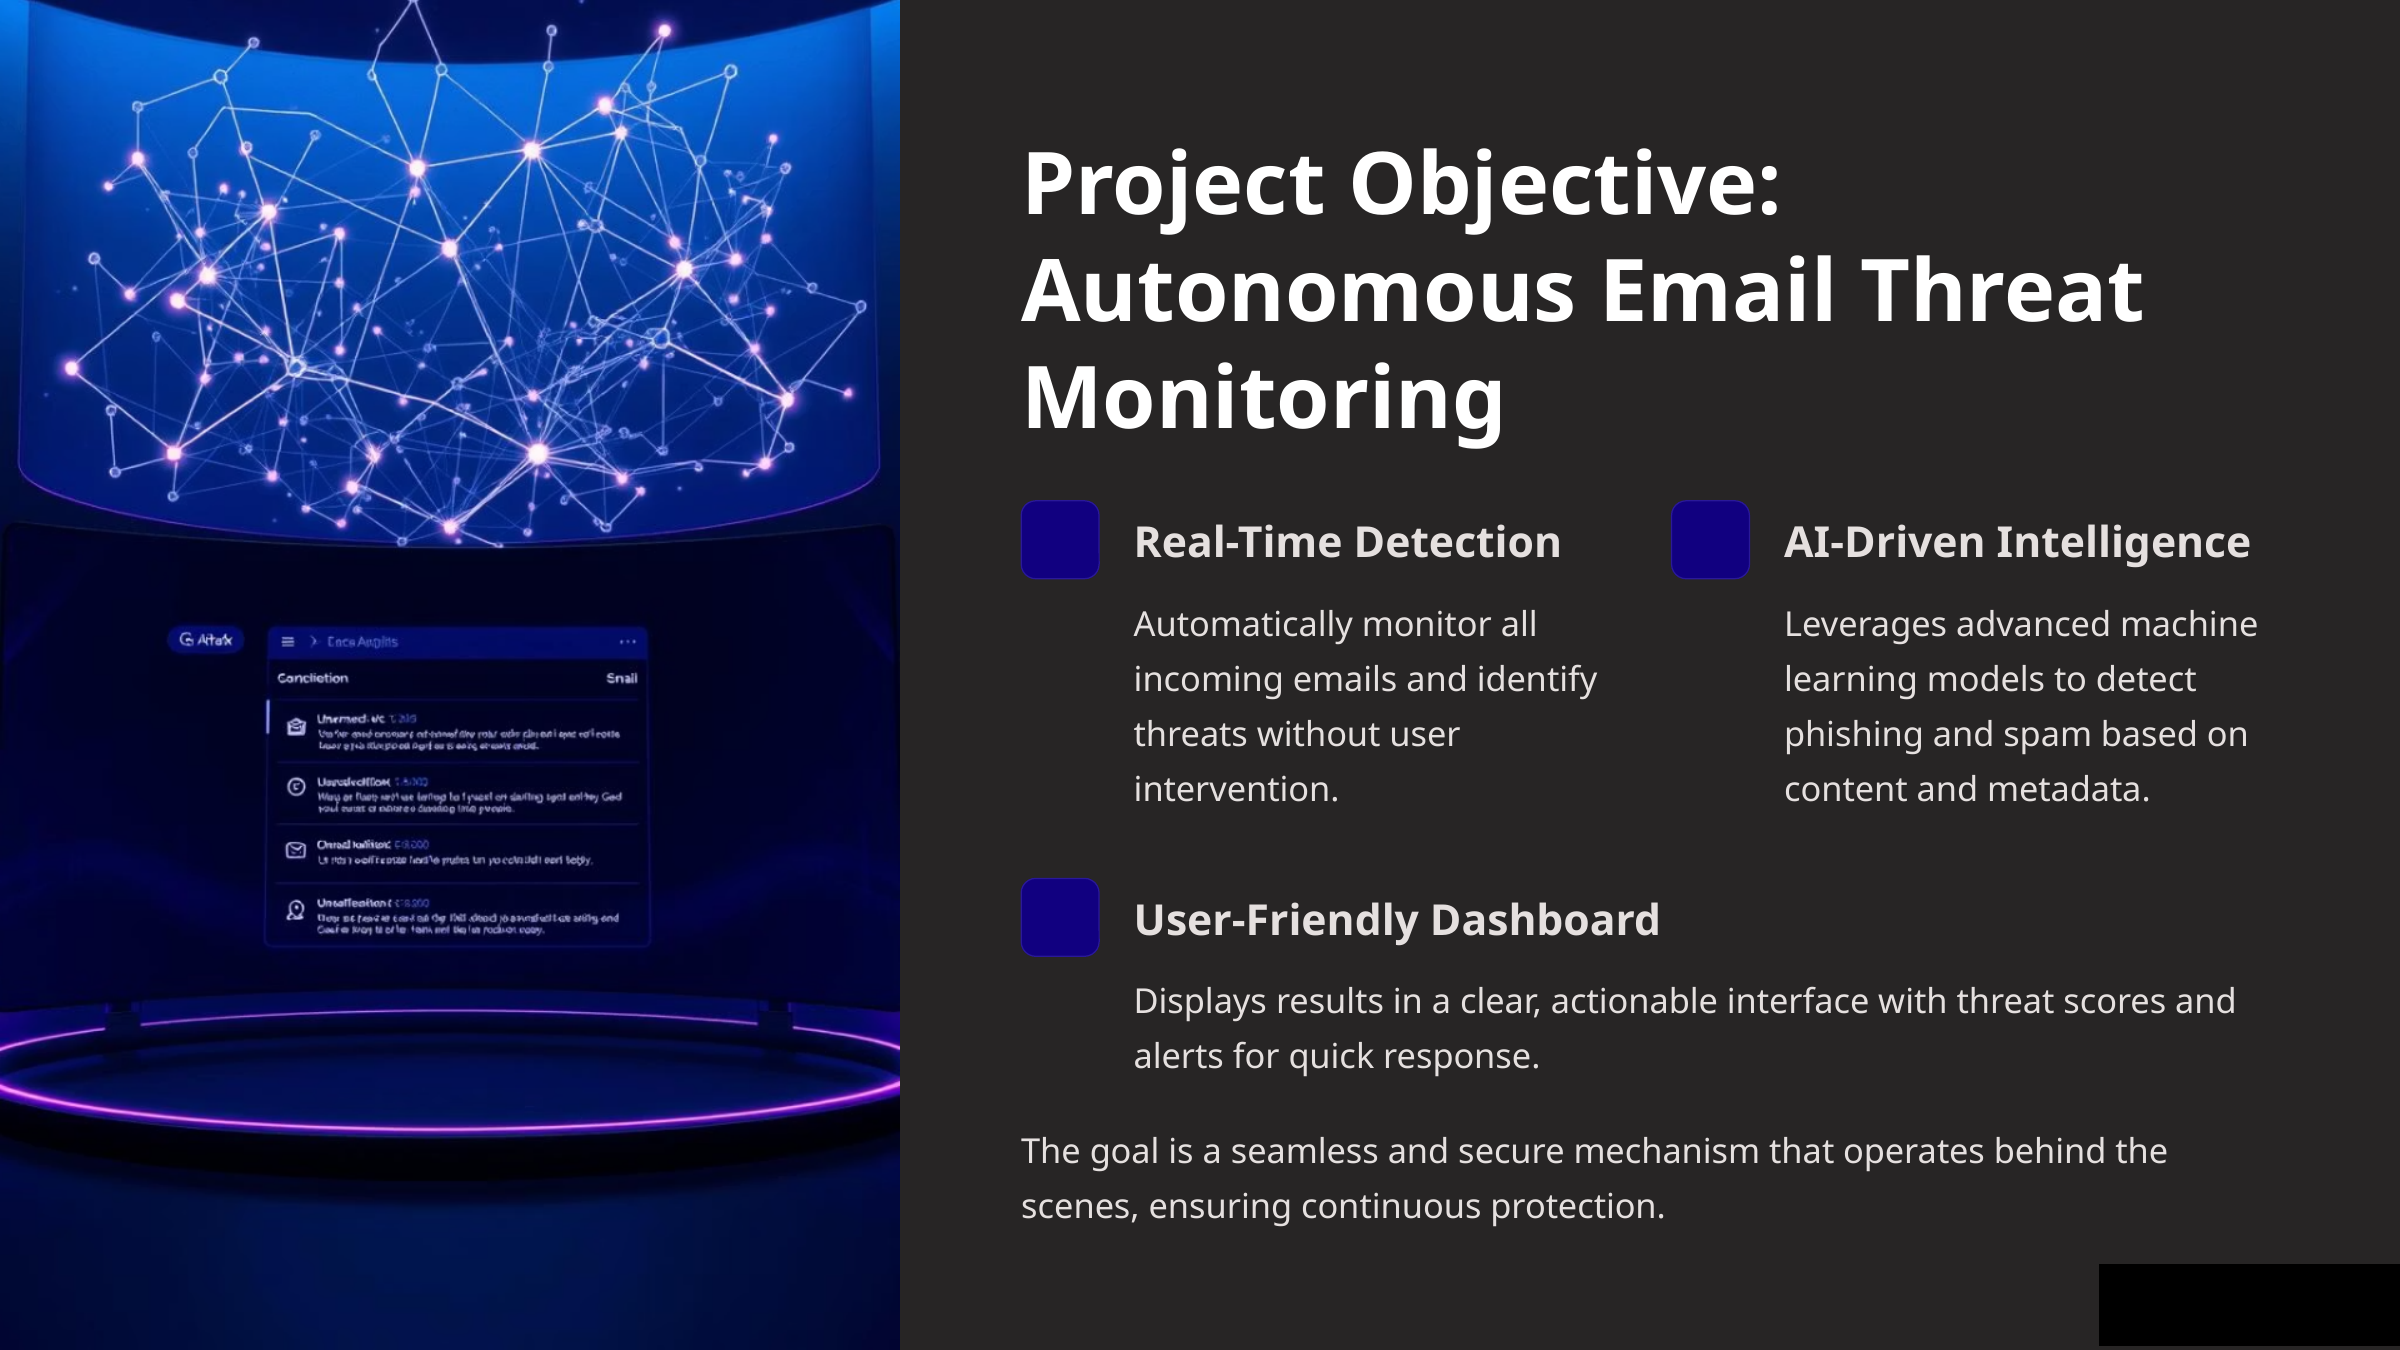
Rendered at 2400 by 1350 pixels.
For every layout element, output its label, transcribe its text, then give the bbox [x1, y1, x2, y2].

text_box The goal is a seamless and secure mechanism that operates behind the scenes, ensuring continuous protection. [1021, 1114, 2279, 1226]
text_box [2099, 1264, 2400, 1346]
picture [0, 0, 900, 1350]
text_box [1671, 500, 1750, 579]
text_box Project Objective: Autonomous Email Threat Monitoring [1021, 124, 2279, 449]
text_box [1021, 500, 1100, 579]
text_box User-Friendly Dashboard [1133, 890, 1666, 945]
text_box Leverages advanced machine learning models to detect phishing and spam based on content and metadata. [1784, 587, 2279, 810]
text_box Real-Time Detection [1133, 512, 1567, 567]
text_box [1021, 878, 1100, 957]
text_box Automatically monitor all incoming emails and identify threats without user intervention. [1133, 587, 1629, 810]
text_box AI-Driven Intelligence [1784, 512, 2245, 567]
text_box Displays results in a clear, actionable interface with threat scores and alerts for quick response. [1133, 965, 2279, 1076]
